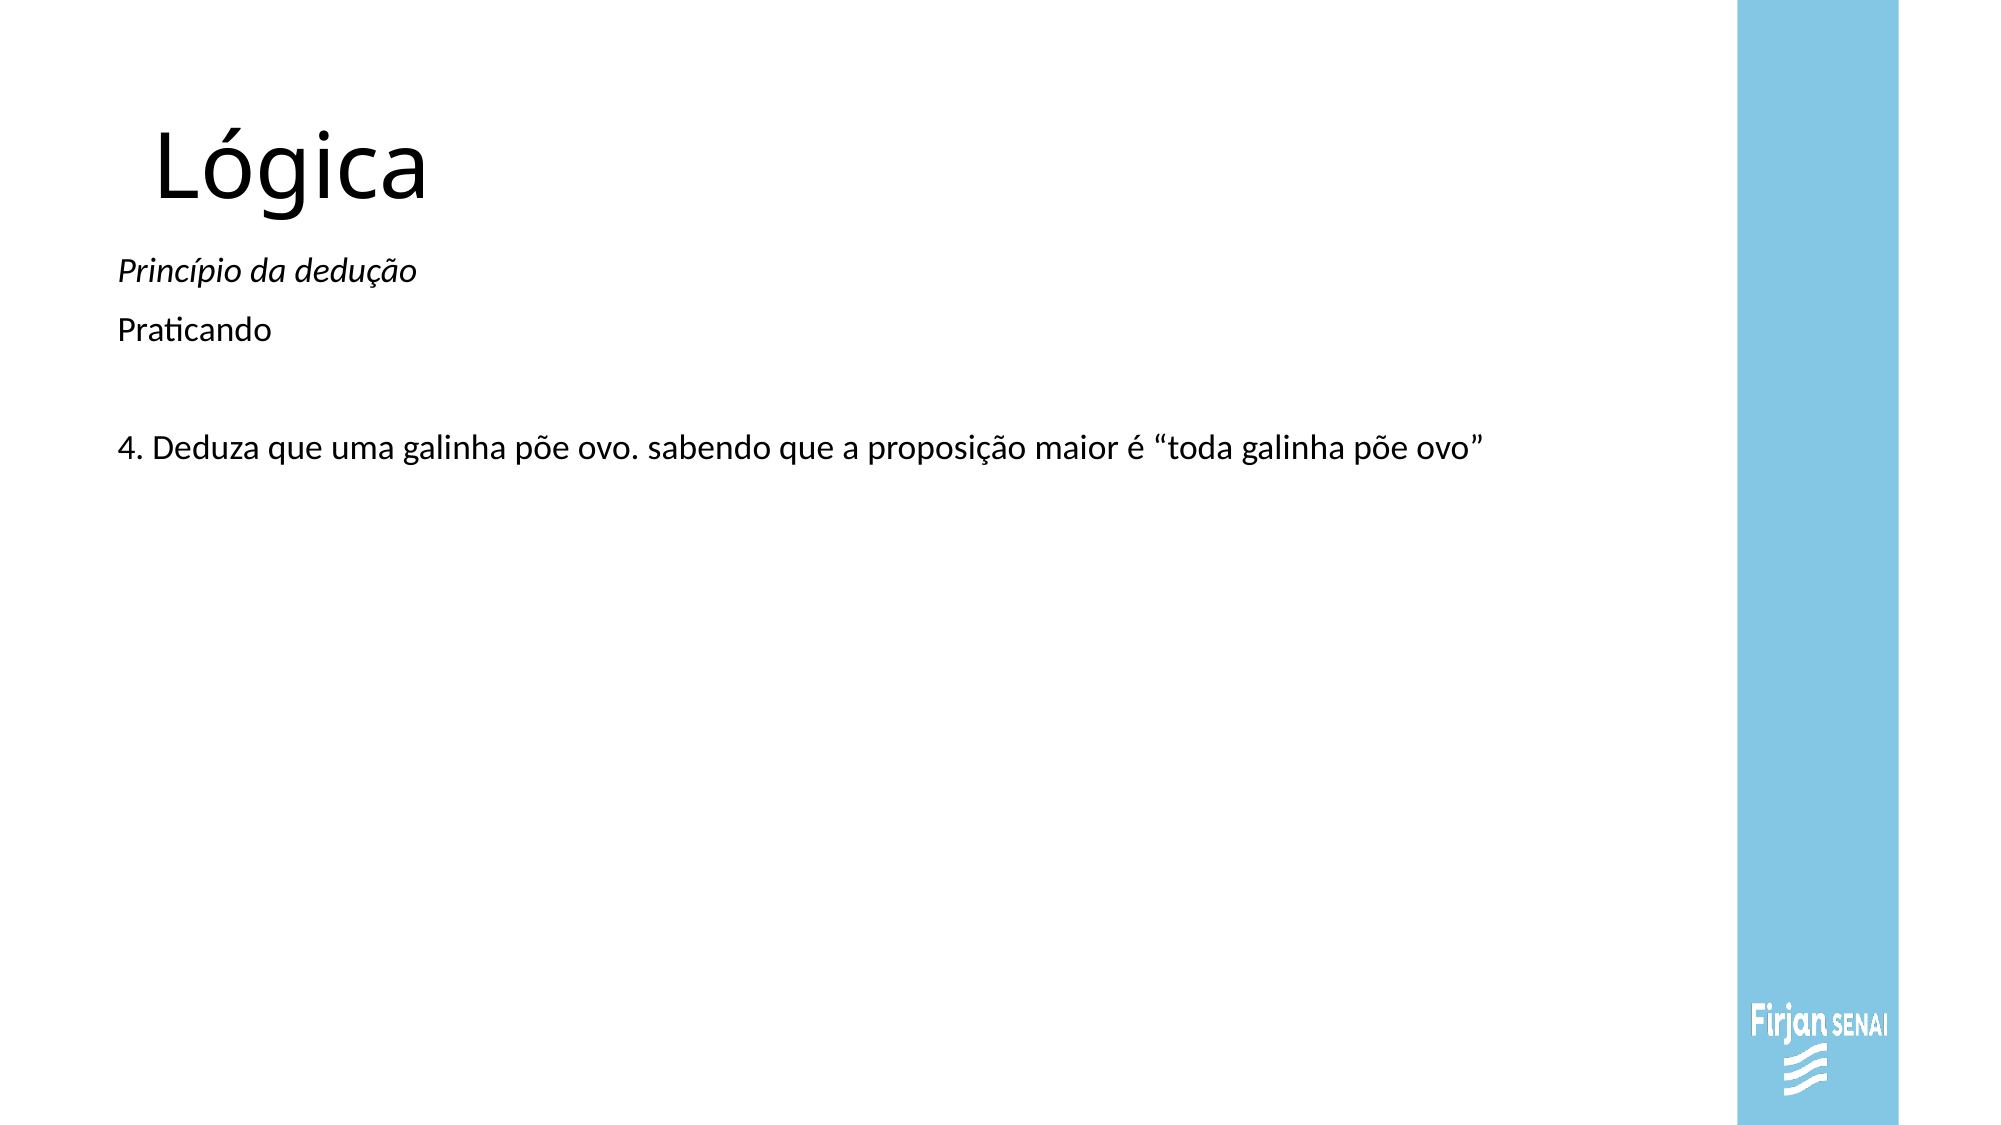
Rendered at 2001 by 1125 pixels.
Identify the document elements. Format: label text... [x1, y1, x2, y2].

title Lógica [137, 59, 1721, 278]
list Princípio da dedução Praticando 4. Deduza que uma galinha põe ovo. sabendo que a proposição maior é “toda galinha põe ovo” [102, 244, 1686, 959]
text_box [1736, 0, 1900, 1125]
picture [1747, 999, 1889, 1097]
